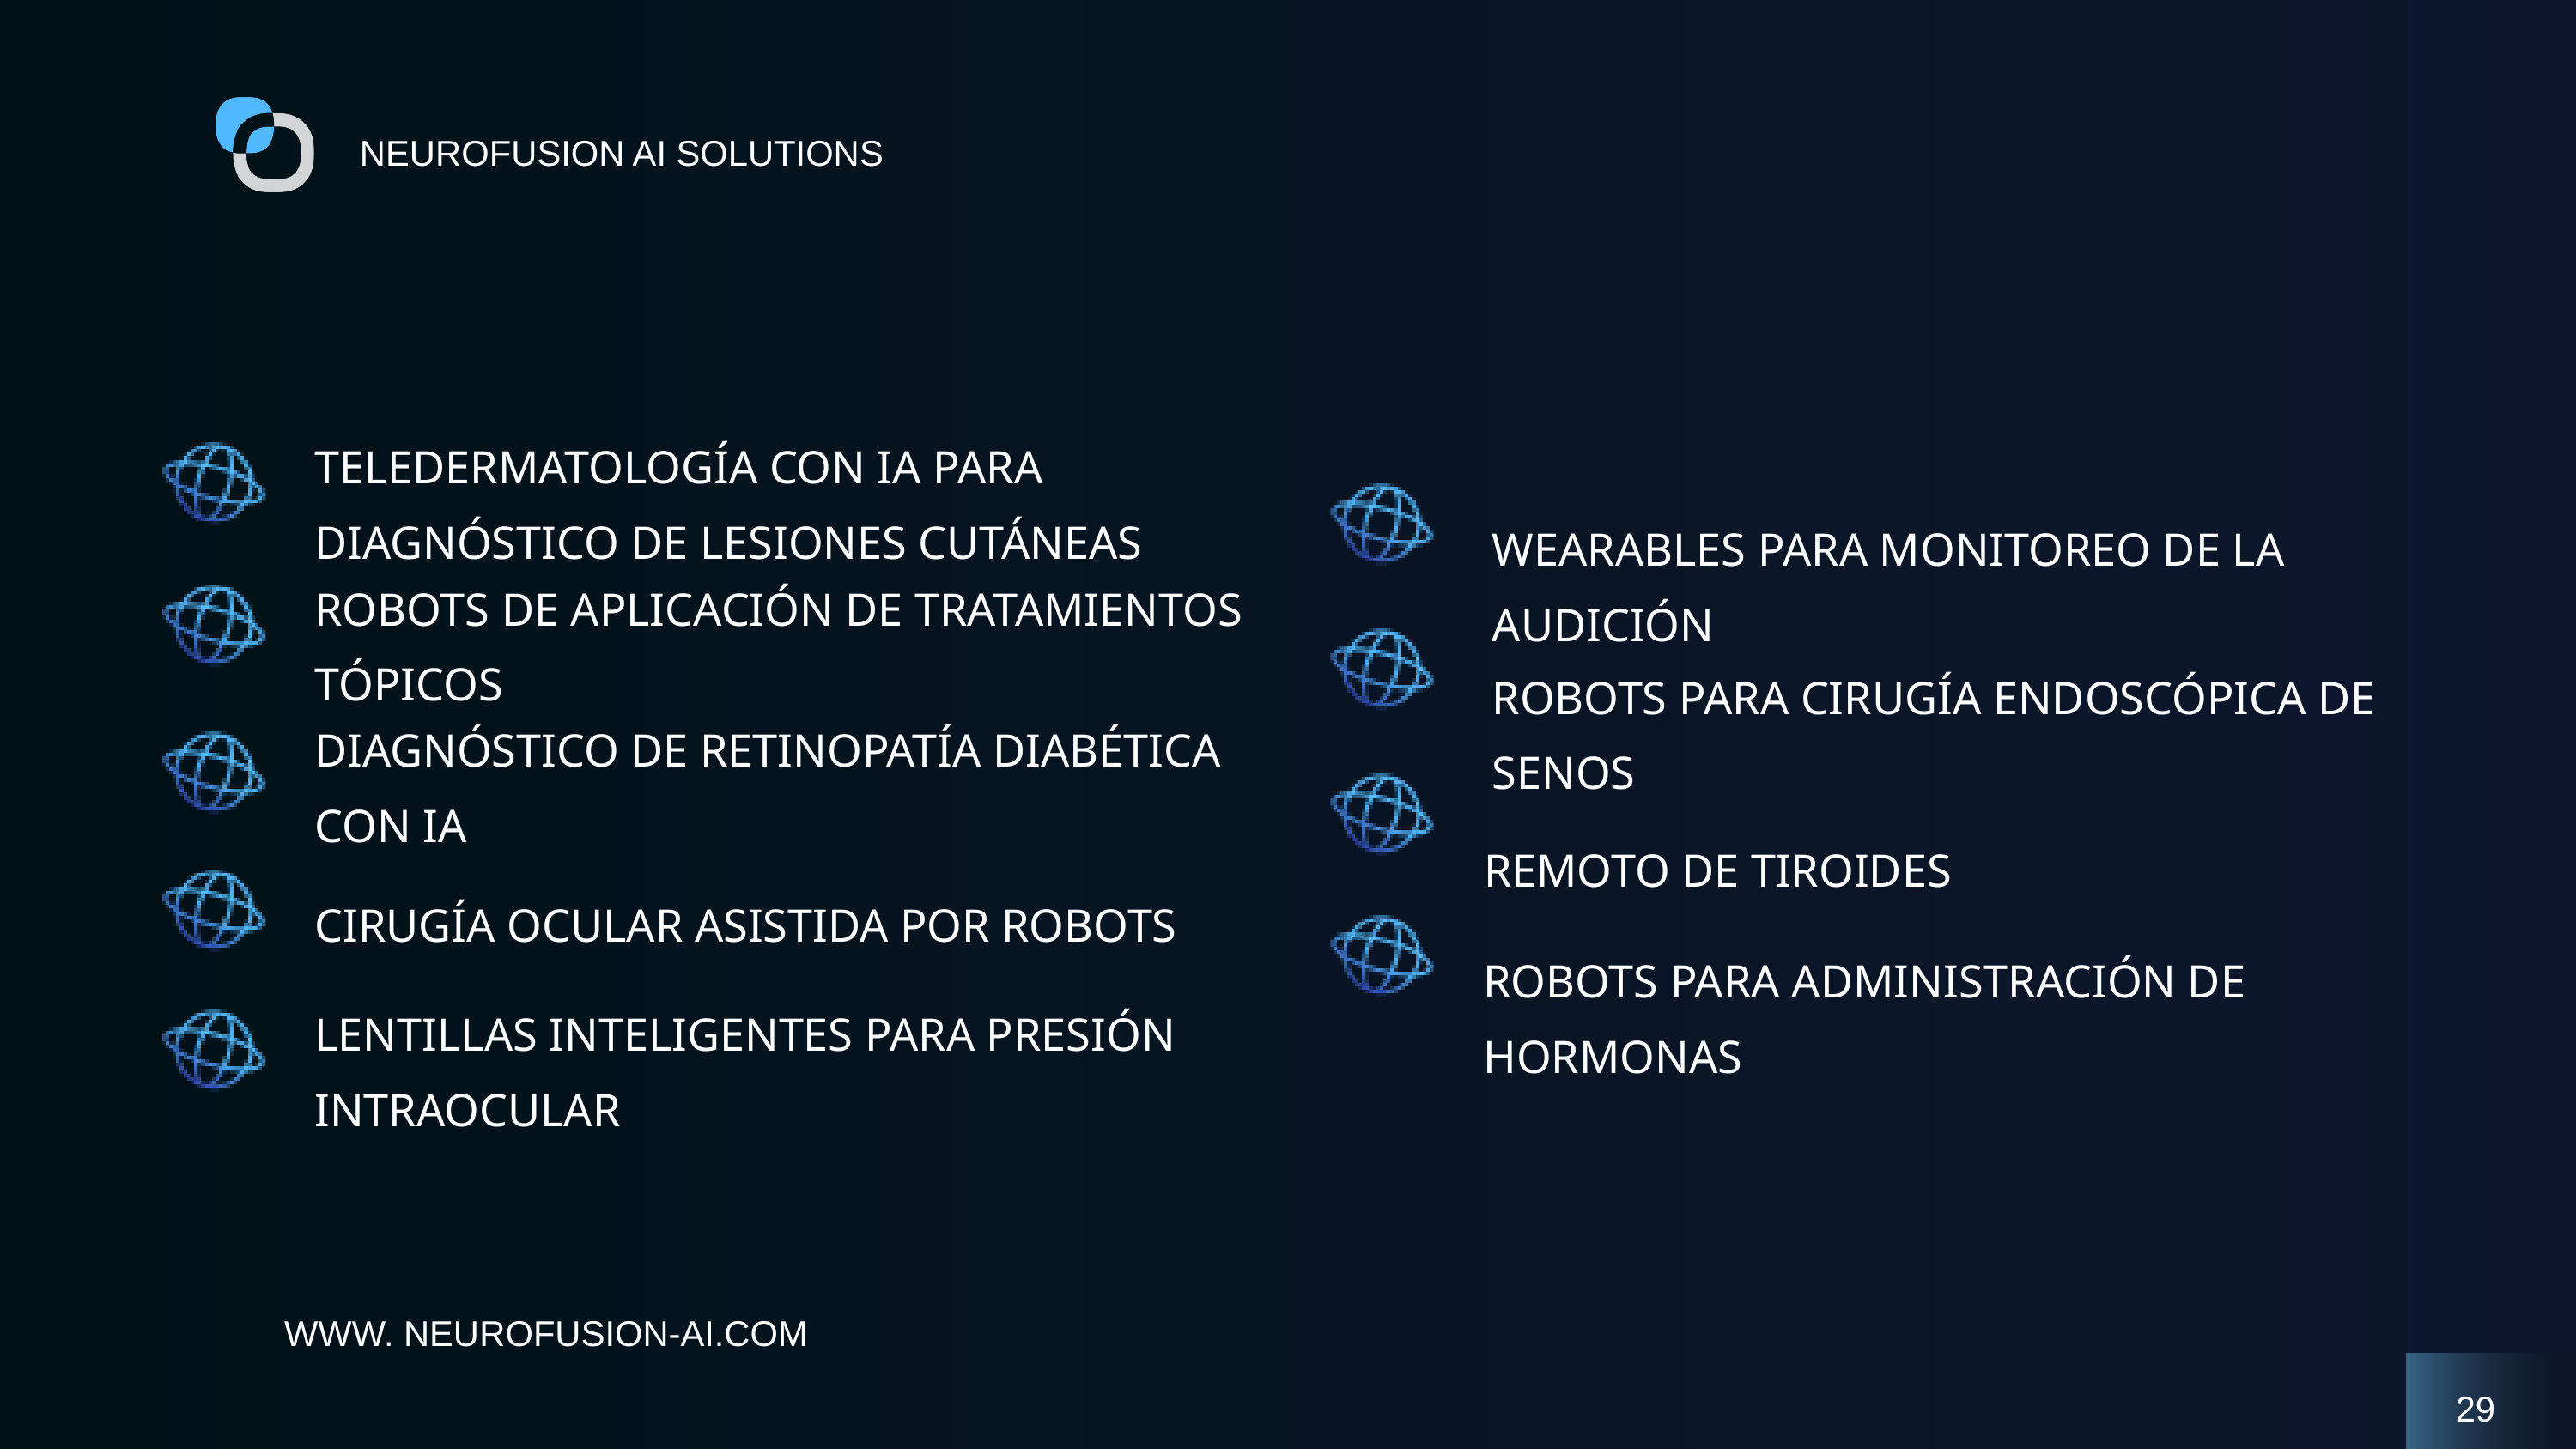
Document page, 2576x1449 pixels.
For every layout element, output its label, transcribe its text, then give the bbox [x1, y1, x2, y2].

text_box [216, 97, 314, 192]
text_box TELEDERMATOLOGÍA CON IA PARA DIAGNÓSTICO DE LESIONES CUTÁNEAS [314, 417, 1311, 569]
text_box ROBOTS PARA ADMINISTRACIÓN DE HORMONAS [1483, 931, 2449, 1158]
text_box [161, 442, 266, 525]
text_box ROBOTS DE APLICACIÓN DE TRATAMIENTOS TÓPICOS [314, 559, 1280, 700]
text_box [2406, 1332, 2576, 1449]
text_box ROBOTS PARA CIRUGÍA ENDOSCÓPICA DE SENOS [1492, 647, 2458, 799]
text_box NEUROFUSION AI SOLUTIONS [349, 112, 962, 173]
text_box LENTILLAS INTELIGENTES PARA PRESIÓN INTRAOCULAR [314, 985, 1280, 1136]
text_box [1330, 773, 1434, 856]
text_box [1330, 628, 1434, 711]
text_box [161, 870, 266, 952]
text_box [1330, 483, 1434, 566]
text_box REMOTO DE TIROIDES [1484, 821, 2481, 896]
text_box [161, 1009, 266, 1092]
text_box WWW. NEUROFUSION-AI.COM [284, 1293, 914, 1354]
text_box WEARABLES PARA MONITOREO DE LA AUDICIÓN [1492, 500, 2458, 647]
text_box CIRUGÍA OCULAR ASISTIDA POR ROBOTS [314, 876, 1280, 952]
text_box [161, 585, 266, 667]
text_box [161, 731, 266, 815]
text_box DIAGNÓSTICO DE RETINOPATÍA DIABÉTICA CON IA [314, 700, 1280, 852]
text_box [1330, 915, 1434, 998]
